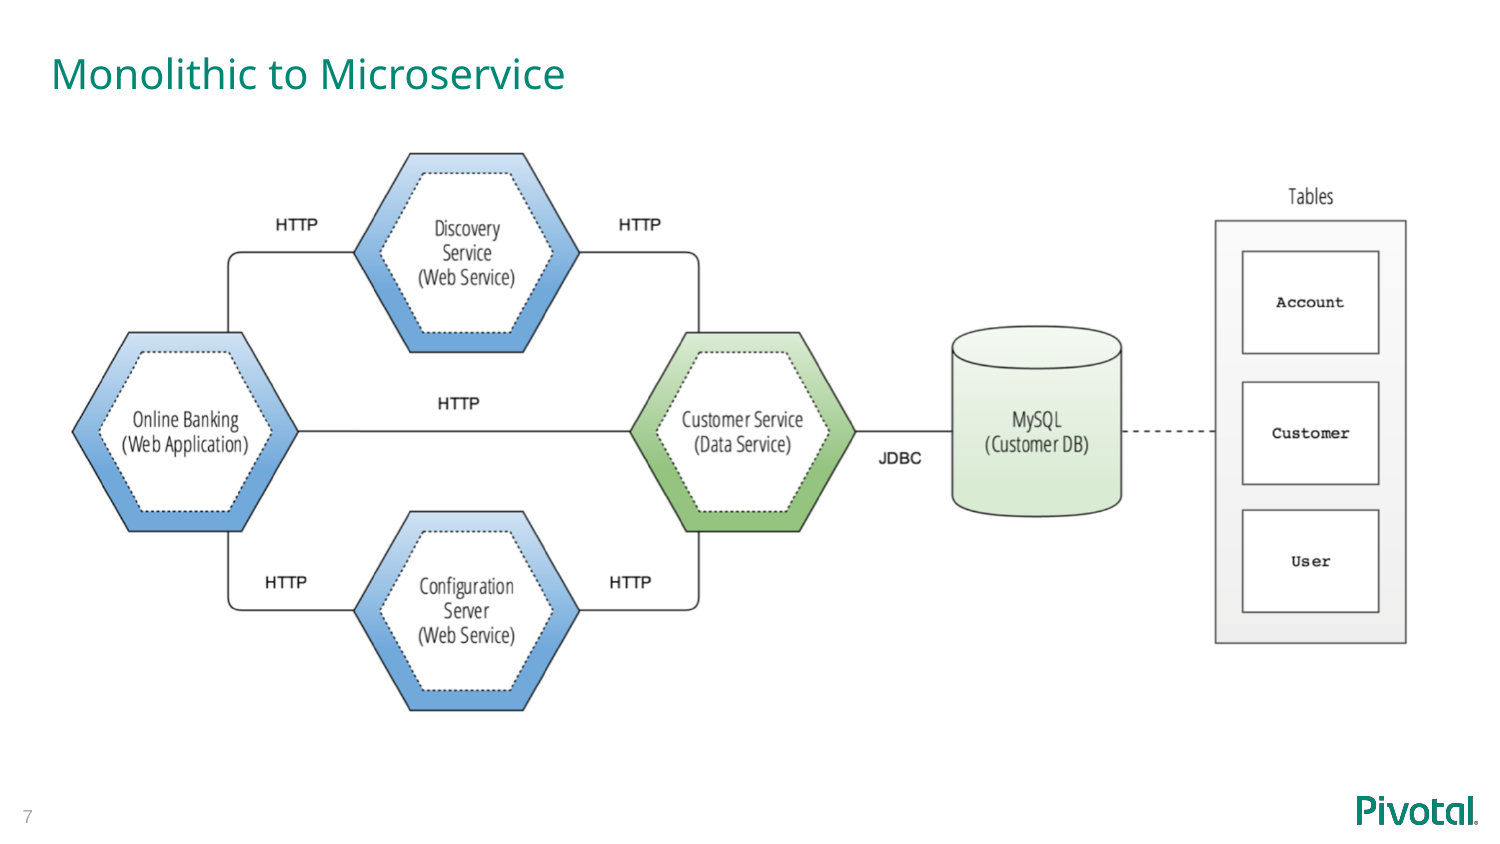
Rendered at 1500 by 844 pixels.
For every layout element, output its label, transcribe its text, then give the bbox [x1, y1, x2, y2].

text_box Monolithic to Microservice [35, 40, 581, 106]
slide_number 7 [7, 797, 70, 843]
picture [67, 119, 1433, 724]
picture [1357, 796, 1478, 825]
